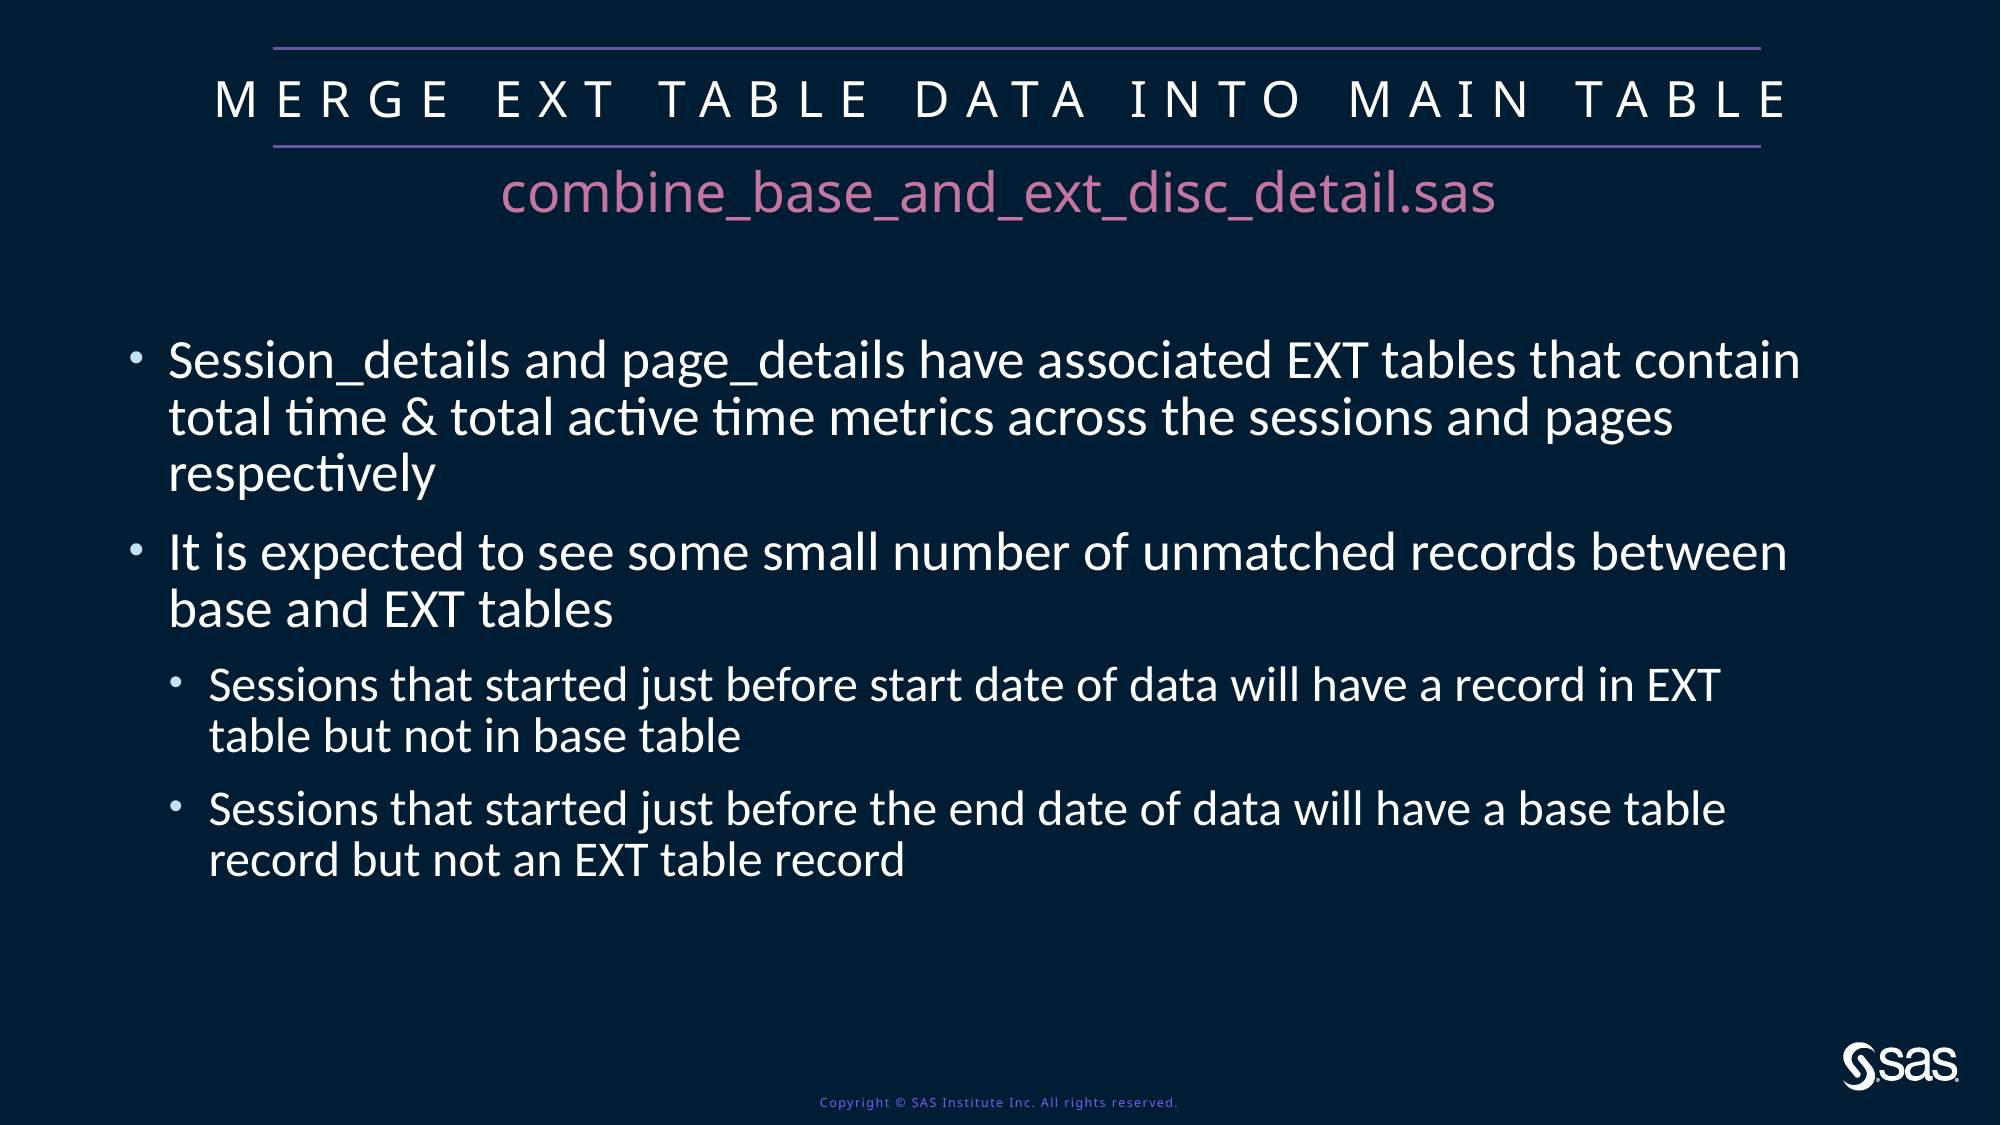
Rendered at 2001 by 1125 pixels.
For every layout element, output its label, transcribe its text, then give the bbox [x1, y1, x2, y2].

list combine_base_and_ext_disc_detail.sas [137, 160, 1863, 261]
list Session_details and page_details have associated EXT tables that contain total time & total active time metrics across the sessions and pages respectively It is expected to see some small number of unmatched records between base and EXT tables Sessions that started just before start date of data will have a record in EXT table but not in base table Sessions that started just before the end date of data will have a base table record but not an EXT table record [113, 325, 1839, 1002]
title Merge EXT table data into main table [137, 47, 1862, 148]
